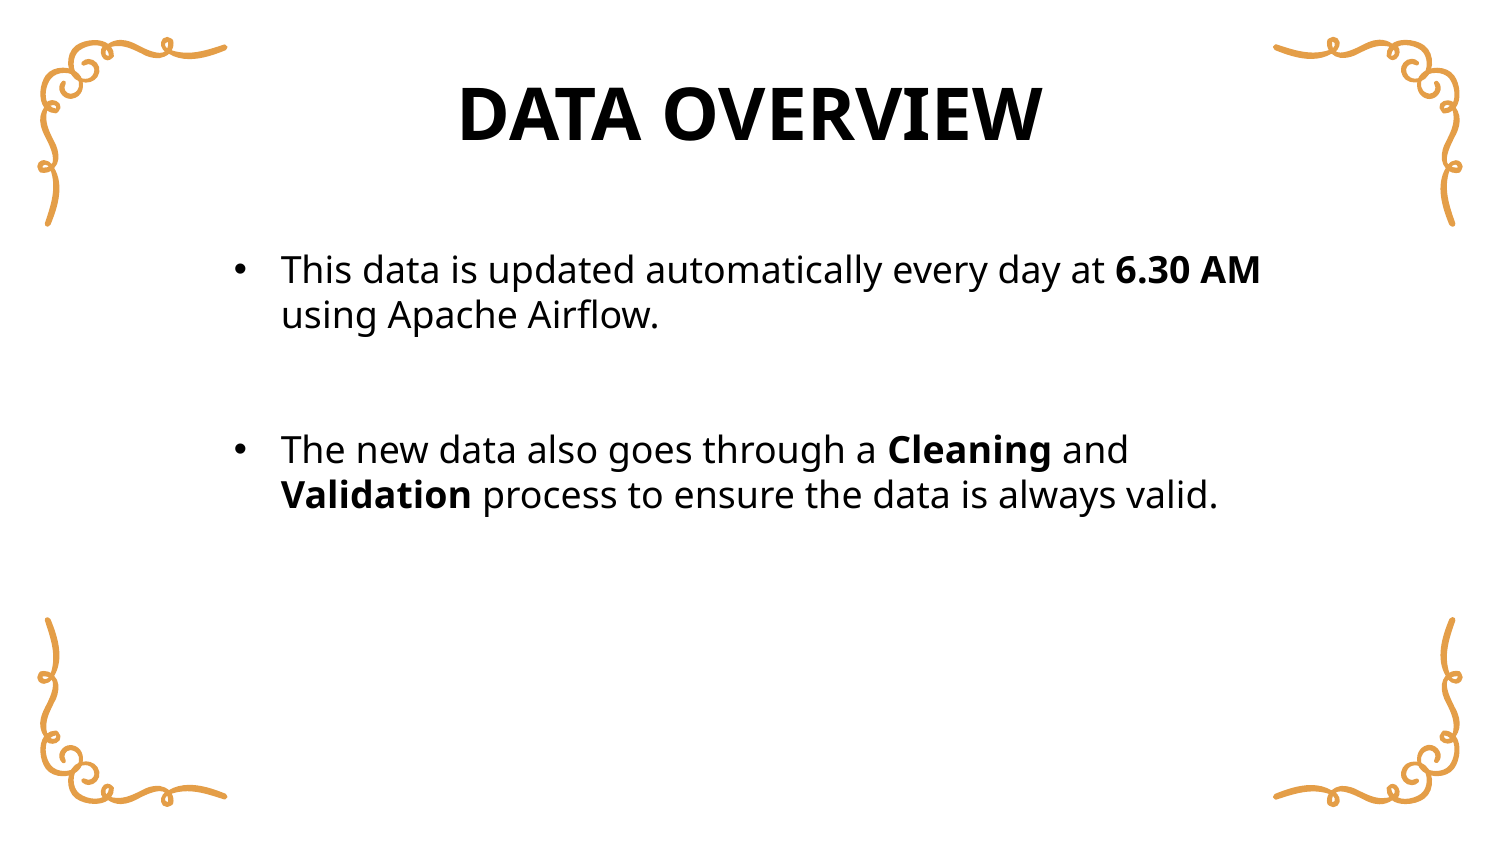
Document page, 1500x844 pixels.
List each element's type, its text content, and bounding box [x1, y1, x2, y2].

title DATA OVERVIEW [114, 69, 1386, 152]
text_box This data is updated automatically every day at 6.30 AM using Apache Airflow. The new data also goes through a Cleaning and Validation process to ensure the data is always valid. [218, 230, 1281, 613]
